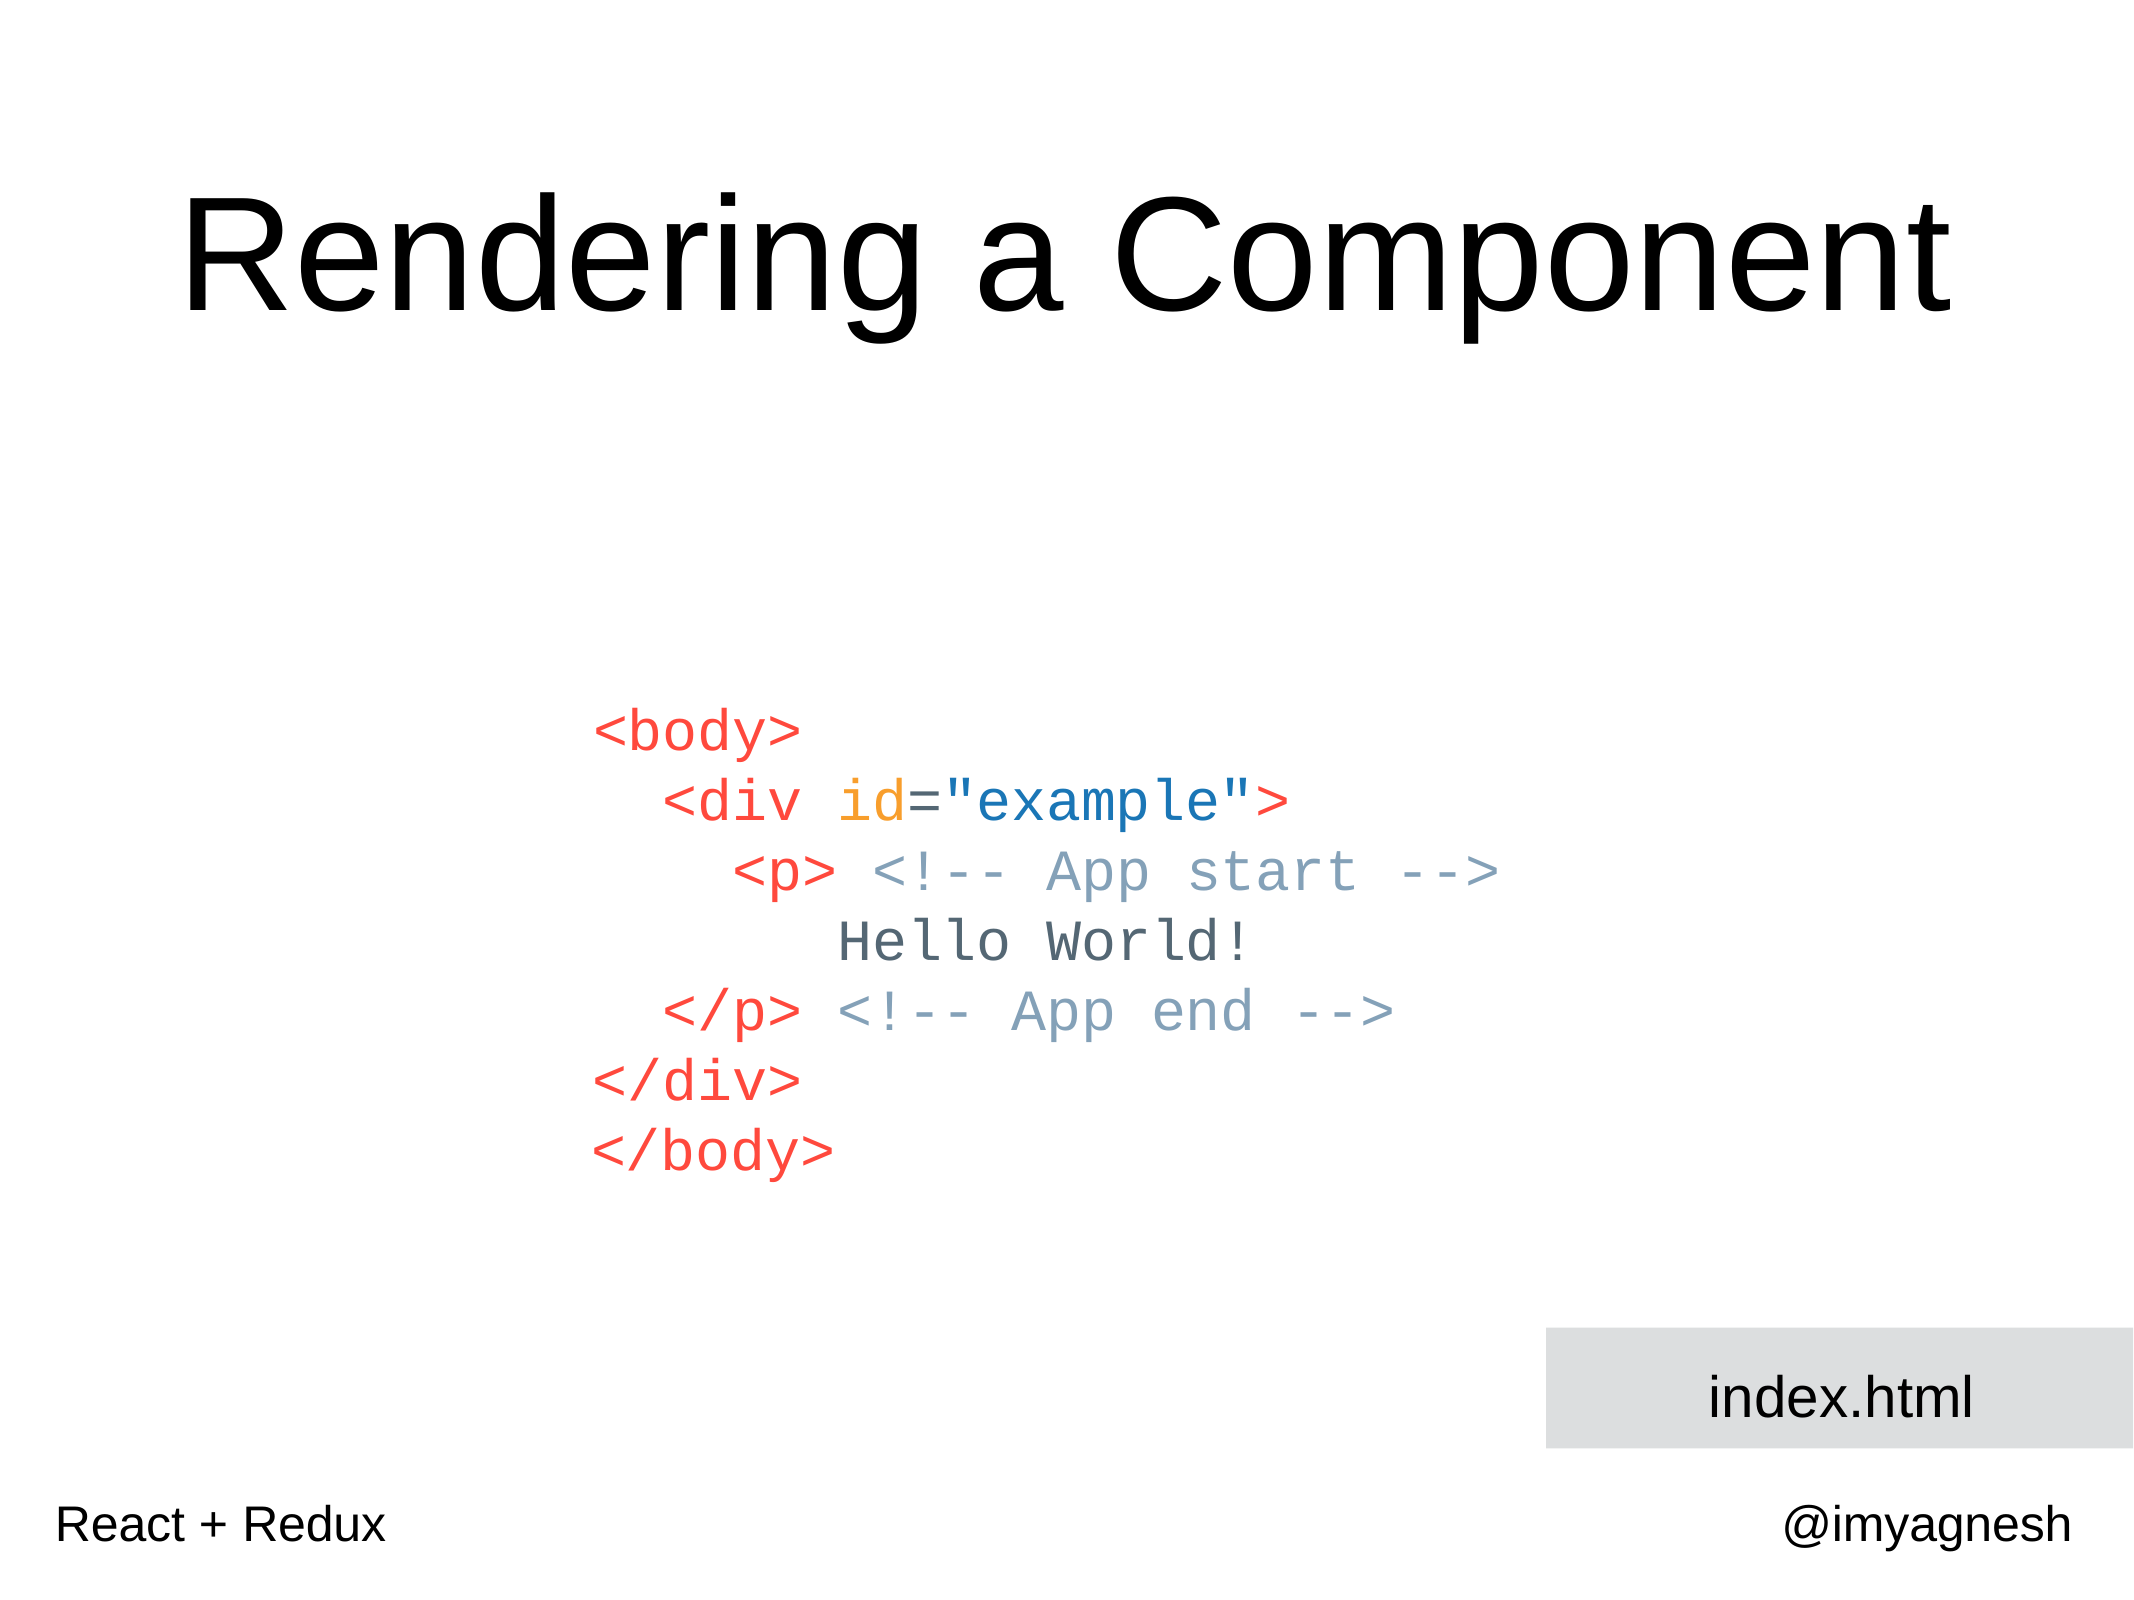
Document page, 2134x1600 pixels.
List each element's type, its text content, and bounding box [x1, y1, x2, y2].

footer React + Redux [53, 1493, 389, 1600]
text_box [1546, 1327, 2134, 1449]
text_box <body> <div id="example"> <p> <!-- App start --> Hello World! </p> <!-- App end --> </div> </body> index.html [590, 690, 1976, 1429]
title Rendering a Component [175, 145, 1959, 416]
slide_number @imyagnesh [1779, 1493, 2078, 1600]
